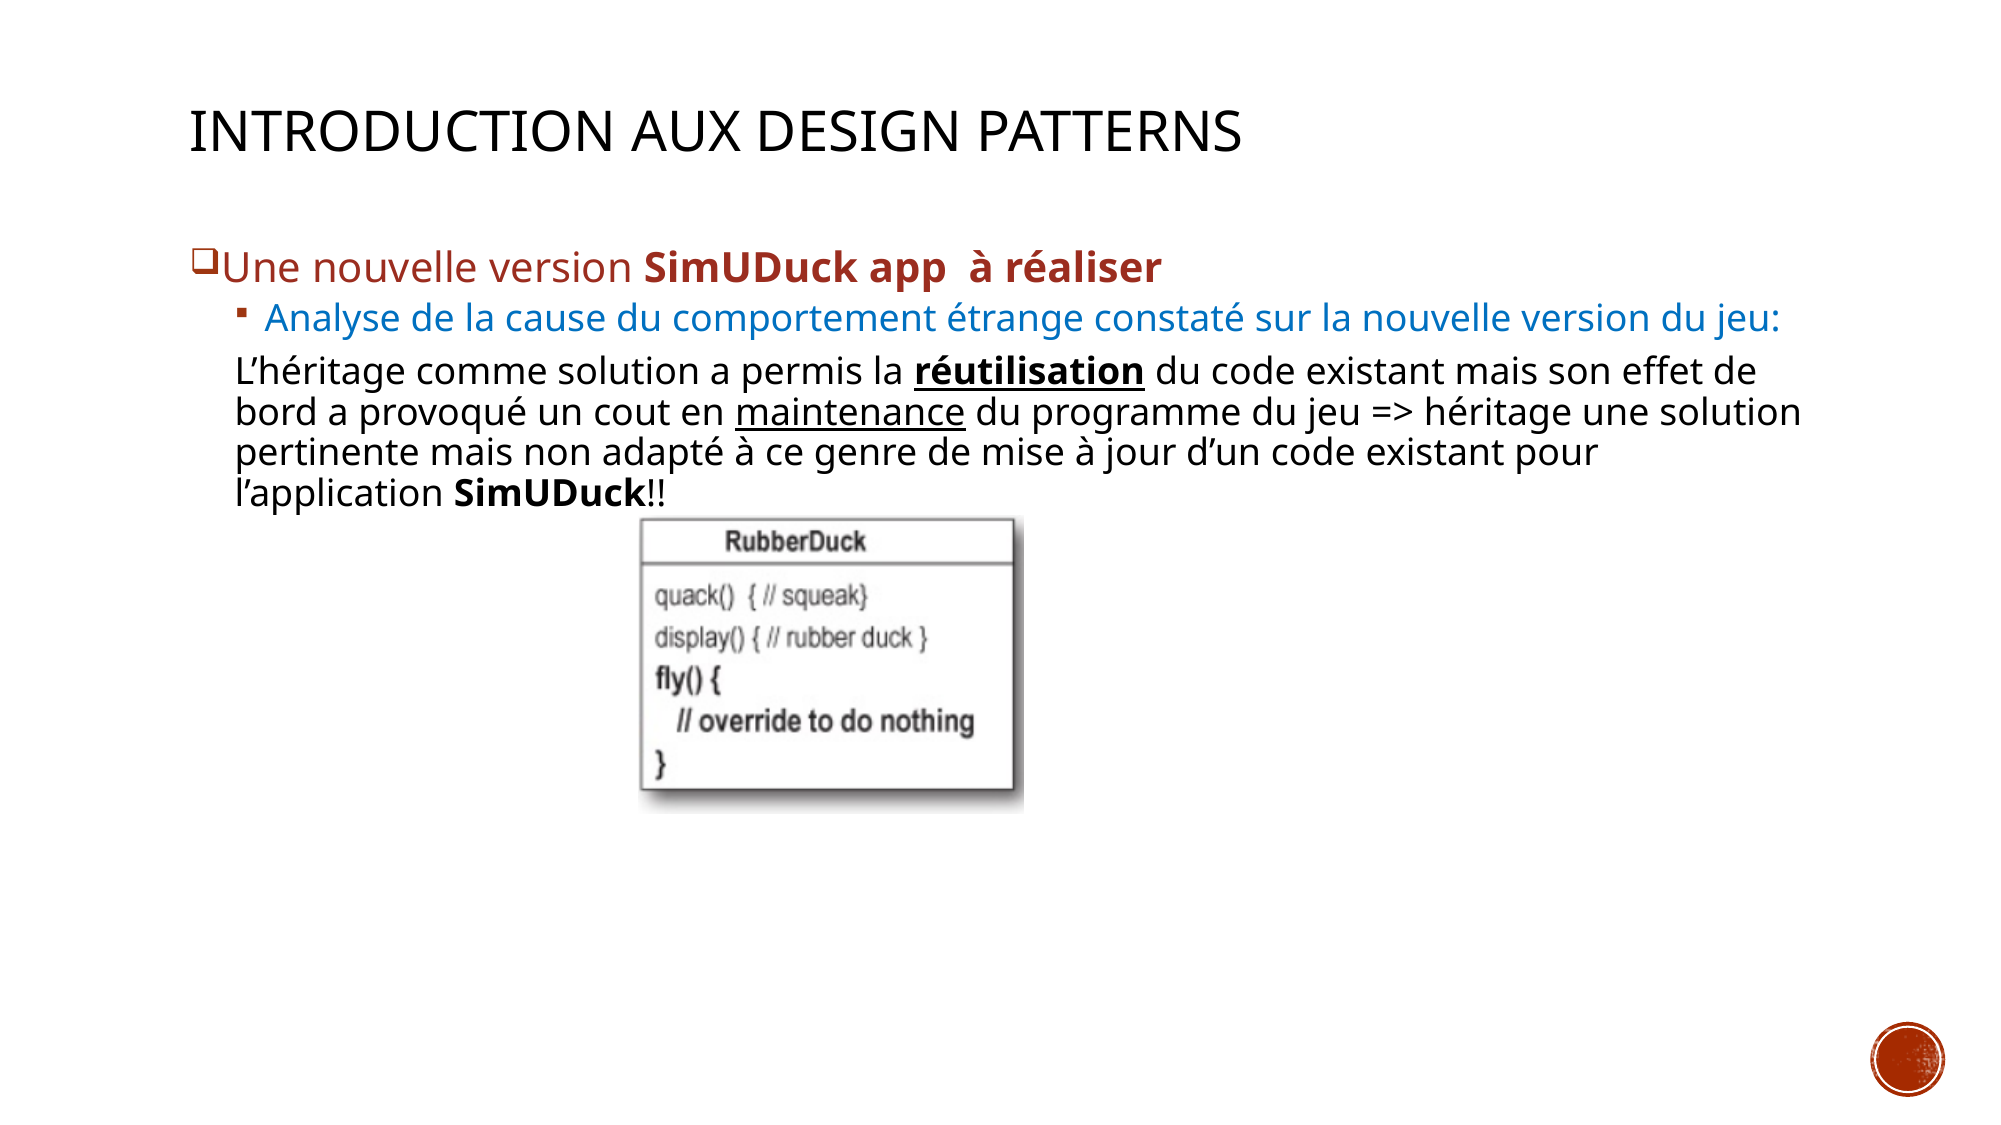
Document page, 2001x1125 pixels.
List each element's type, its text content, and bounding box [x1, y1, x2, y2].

title Introduction aux Design Patterns [174, 34, 1825, 238]
picture [638, 515, 1024, 814]
text_box Une nouvelle version SimUDuck app à réaliser Analyse de la cause du comportement étrange constaté sur la nouvelle version du jeu: L’héritage comme solution a permis la réutilisation du code existant mais son effet de bord a provoqué un cout en maintenance du programme du jeu => héritage une solution pertinente mais non adapté à ce genre de mise à jour d’un code existant pour l’application SimUDuck!! [174, 238, 1825, 1091]
